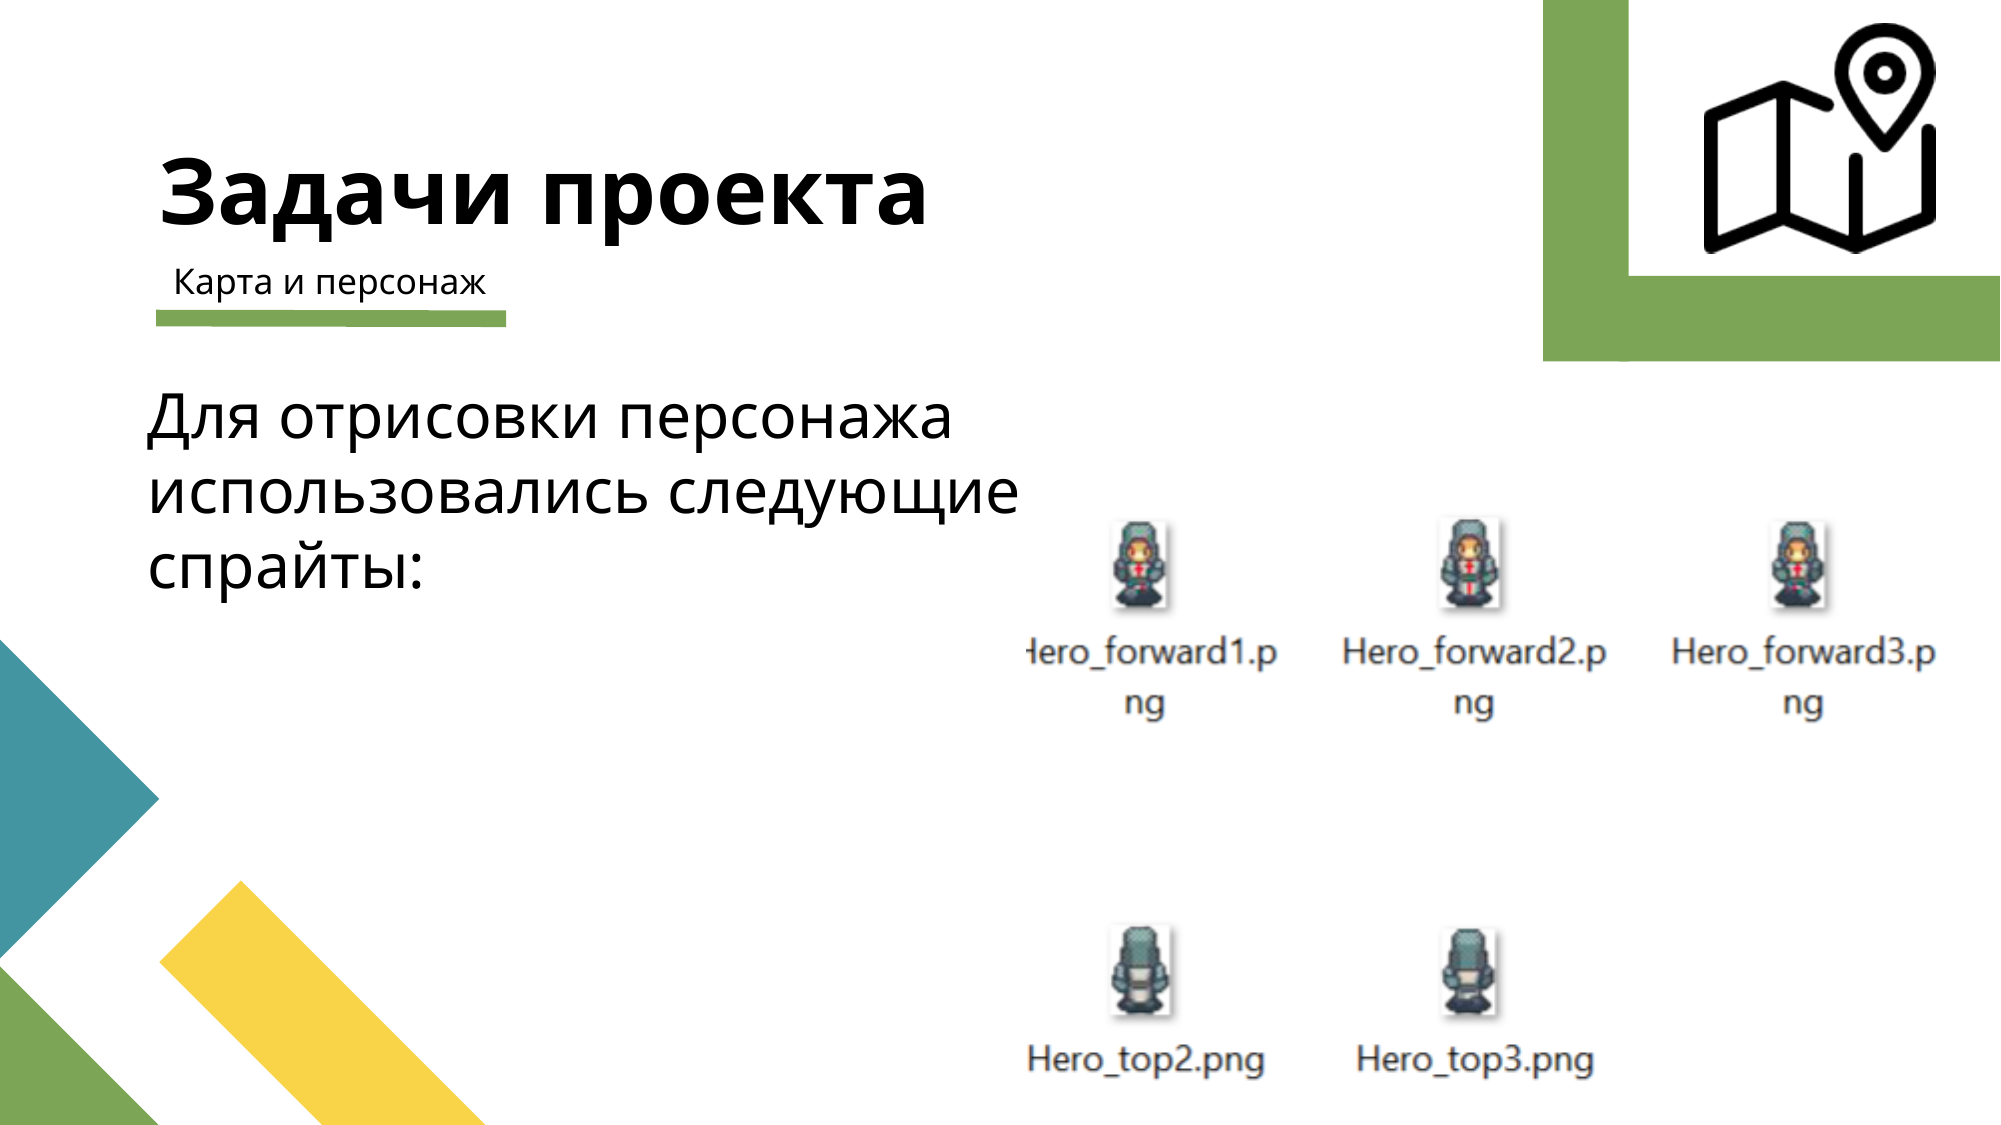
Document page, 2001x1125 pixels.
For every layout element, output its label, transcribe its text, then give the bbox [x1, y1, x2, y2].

text_box Для отрисовки персонажа использовались следующие спрайты: [132, 361, 1155, 700]
text_box Карта и персонаж [158, 244, 1489, 317]
title Задачи проекта [158, 144, 969, 244]
text_box [1543, 0, 1629, 362]
picture [1656, 22, 1937, 292]
picture [1025, 476, 1970, 1104]
text_box [1619, 275, 2000, 362]
